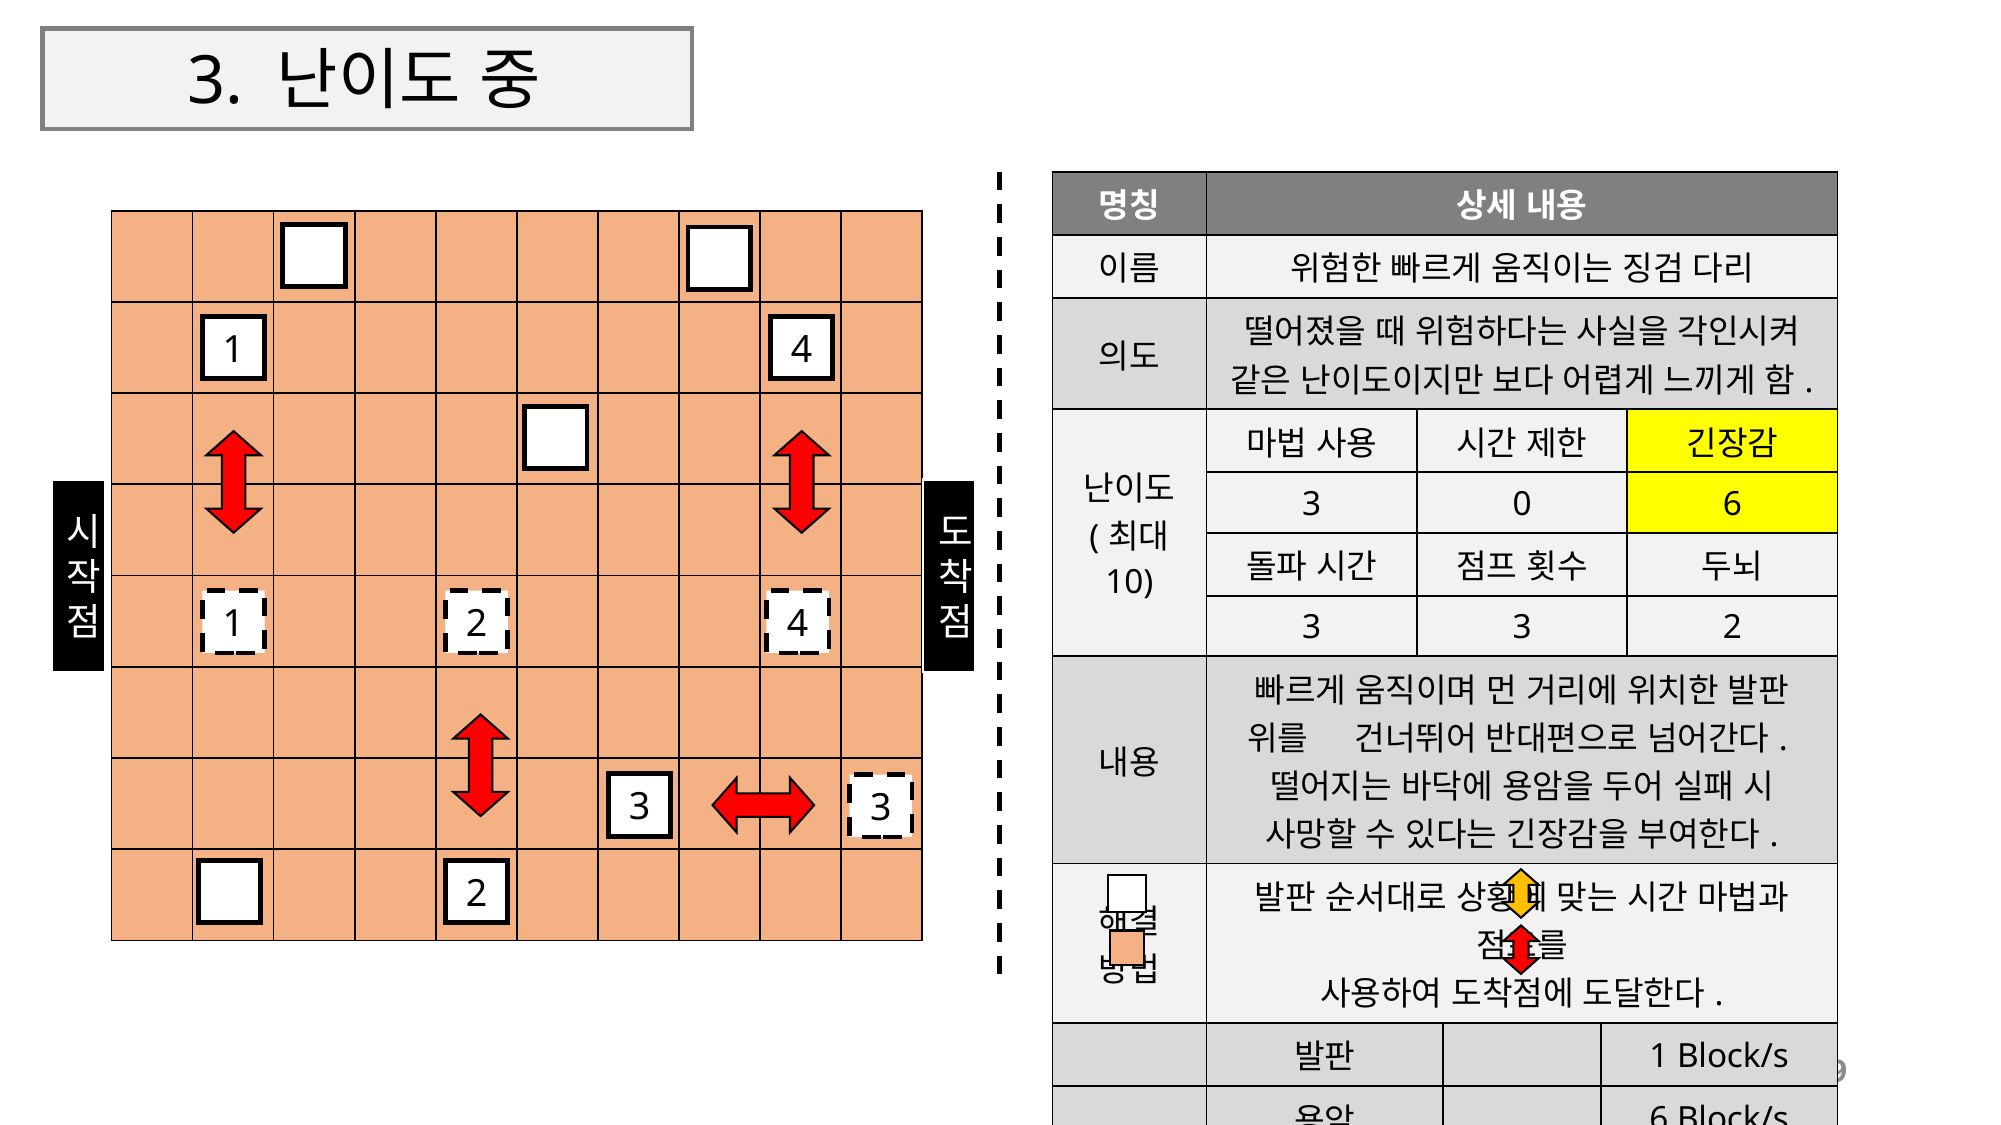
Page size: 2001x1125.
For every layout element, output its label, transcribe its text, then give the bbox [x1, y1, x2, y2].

text_box [771, 429, 832, 535]
table_cell [842, 759, 921, 848]
table_cell [599, 303, 678, 392]
table_cell [112, 576, 192, 666]
text_box 3 [849, 774, 913, 838]
table_cell 난이도 (최대 10) [1053, 410, 1206, 655]
table_cell [761, 850, 840, 940]
table_cell 두뇌 [1628, 534, 1837, 595]
table_cell [112, 394, 192, 483]
table_cell 1 Block/s [1602, 1024, 1837, 1085]
text_box [1500, 867, 1542, 920]
table_cell [680, 668, 759, 757]
table_cell [193, 485, 273, 575]
text_box [1109, 929, 1145, 966]
table_cell 3 [1207, 473, 1416, 532]
text_box 2 [444, 859, 509, 924]
table_cell [680, 485, 759, 575]
table_header [193, 212, 273, 301]
table_cell [193, 303, 273, 392]
text_box [1500, 924, 1542, 976]
table_cell [274, 759, 354, 848]
table_header [356, 212, 435, 301]
table_cell [842, 394, 921, 483]
table_cell [112, 668, 192, 757]
table_cell 2 [1628, 597, 1837, 655]
table_cell [274, 850, 354, 940]
table_cell [599, 668, 678, 757]
table_header [761, 212, 840, 301]
table_cell [112, 303, 192, 392]
table_cell 마법 사용 [1207, 410, 1416, 471]
table_cell [437, 485, 516, 575]
table_cell 3 [1207, 597, 1416, 655]
table_cell [518, 668, 597, 757]
table_cell 발판 [1207, 1024, 1442, 1085]
table_cell [356, 485, 435, 575]
table_cell [842, 576, 921, 666]
table_cell [518, 394, 597, 483]
text_box 1 [201, 315, 266, 380]
table_cell 해결 방법 [1053, 864, 1206, 1022]
table_cell [518, 759, 597, 848]
table_cell 내용 [1053, 657, 1206, 863]
table_cell [356, 576, 435, 666]
table_cell [761, 668, 840, 757]
table_header 명칭 [1053, 173, 1206, 234]
table_cell [437, 394, 516, 483]
table_cell [518, 485, 597, 575]
table_cell [680, 576, 759, 666]
table_cell [518, 850, 597, 940]
table_cell [680, 394, 759, 483]
table_cell [356, 394, 435, 483]
table_cell [112, 850, 192, 940]
table_cell [193, 576, 273, 666]
table_cell [193, 394, 273, 483]
table_cell [1053, 1024, 1206, 1085]
title 3. 난이도 중 [63, 27, 685, 126]
table_cell [599, 394, 678, 483]
table_cell [599, 485, 678, 575]
text_box 4 [765, 590, 830, 654]
table_cell 용암 [1207, 1087, 1442, 1125]
table_cell [842, 303, 921, 392]
text_box [282, 223, 346, 288]
table_cell [842, 485, 921, 575]
table_cell [680, 759, 759, 848]
table_cell [761, 394, 840, 483]
table_cell [274, 485, 354, 575]
table_cell 이름 [1053, 236, 1206, 297]
table_cell [437, 576, 516, 666]
table_cell 6 Block/s [1602, 1087, 1837, 1125]
text_box [203, 429, 264, 535]
table_cell [437, 303, 516, 392]
table_cell [112, 485, 192, 575]
text_box 2 [444, 590, 509, 654]
text_box [197, 859, 262, 924]
slide_number 27/9 [1838, 1042, 1863, 1103]
table_cell 6 [1628, 473, 1837, 532]
table_cell [518, 576, 597, 666]
table_cell [842, 850, 921, 940]
table_cell [761, 485, 840, 575]
text_box [450, 713, 511, 818]
table_cell 0 [1418, 473, 1626, 532]
table_header [437, 212, 516, 301]
table_header [518, 212, 597, 301]
table_cell 3 [1418, 597, 1626, 655]
table_cell 시간 제한 [1418, 410, 1626, 471]
table_cell [274, 303, 354, 392]
text_box 3 [607, 773, 672, 837]
table_cell [680, 850, 759, 940]
table_cell 발판 순서대로 상황에 맞는 시간 마법과 점프를 사용하여 도착점에 도달한다. [1207, 864, 1837, 1022]
table_cell 의도 [1053, 299, 1206, 408]
table_cell [761, 576, 840, 666]
table_cell [274, 576, 354, 666]
table_header [842, 212, 921, 301]
table_cell [599, 759, 678, 848]
table_cell [193, 850, 273, 940]
table_cell [599, 576, 678, 666]
table_cell [518, 303, 597, 392]
table_cell 빠르게 움직이며 먼 거리에 위치한 발판 위를 건너뛰어 반대편으로 넘어간다. 떨어지는 바닥에 용암을 두어 실패 시 사망할 수 있다는 긴장감을 부여한다. [1207, 657, 1837, 863]
table_cell [356, 850, 435, 940]
table_header 상세 내용 [1207, 173, 1837, 234]
table_header [274, 212, 354, 301]
text_box 시 작 점 [51, 478, 107, 673]
table_header [112, 212, 192, 301]
table_cell 돌파 시간 [1207, 534, 1416, 595]
table_cell [274, 668, 354, 757]
text_box [1107, 874, 1147, 913]
text_box [687, 226, 751, 290]
table_cell [112, 759, 192, 848]
table_cell [761, 303, 840, 392]
table_cell [437, 668, 516, 757]
text_box [524, 405, 588, 470]
table_cell [761, 759, 840, 848]
table_cell 위험한 빠르게 움직이는 징검 다리 [1207, 236, 1837, 297]
table_cell [356, 759, 435, 848]
table_cell 긴장감 [1628, 410, 1837, 471]
text_box 1 [201, 590, 266, 654]
text_box 4 [769, 315, 834, 380]
table_cell 점프 횟수 [1418, 534, 1626, 595]
table_cell [842, 668, 921, 757]
table_cell [599, 850, 678, 940]
table_cell [356, 668, 435, 757]
text_box [711, 775, 816, 836]
table_cell [437, 850, 516, 940]
table_cell [356, 303, 435, 392]
table_cell [437, 759, 516, 848]
table_cell 떨어졌을 때 위험하다는 사실을 각인시켜 같은 난이도이지만 보다 어렵게 느끼게 함. [1207, 299, 1837, 408]
table_cell [274, 394, 354, 483]
table_cell [1444, 1087, 1600, 1125]
table_header [680, 212, 759, 301]
table_header [599, 212, 678, 301]
table_cell [680, 303, 759, 392]
table_cell [193, 759, 273, 848]
table_cell [193, 668, 273, 757]
table_cell [1053, 1087, 1206, 1125]
text_box 도착 점 [922, 478, 976, 673]
table_cell [1444, 1024, 1600, 1085]
